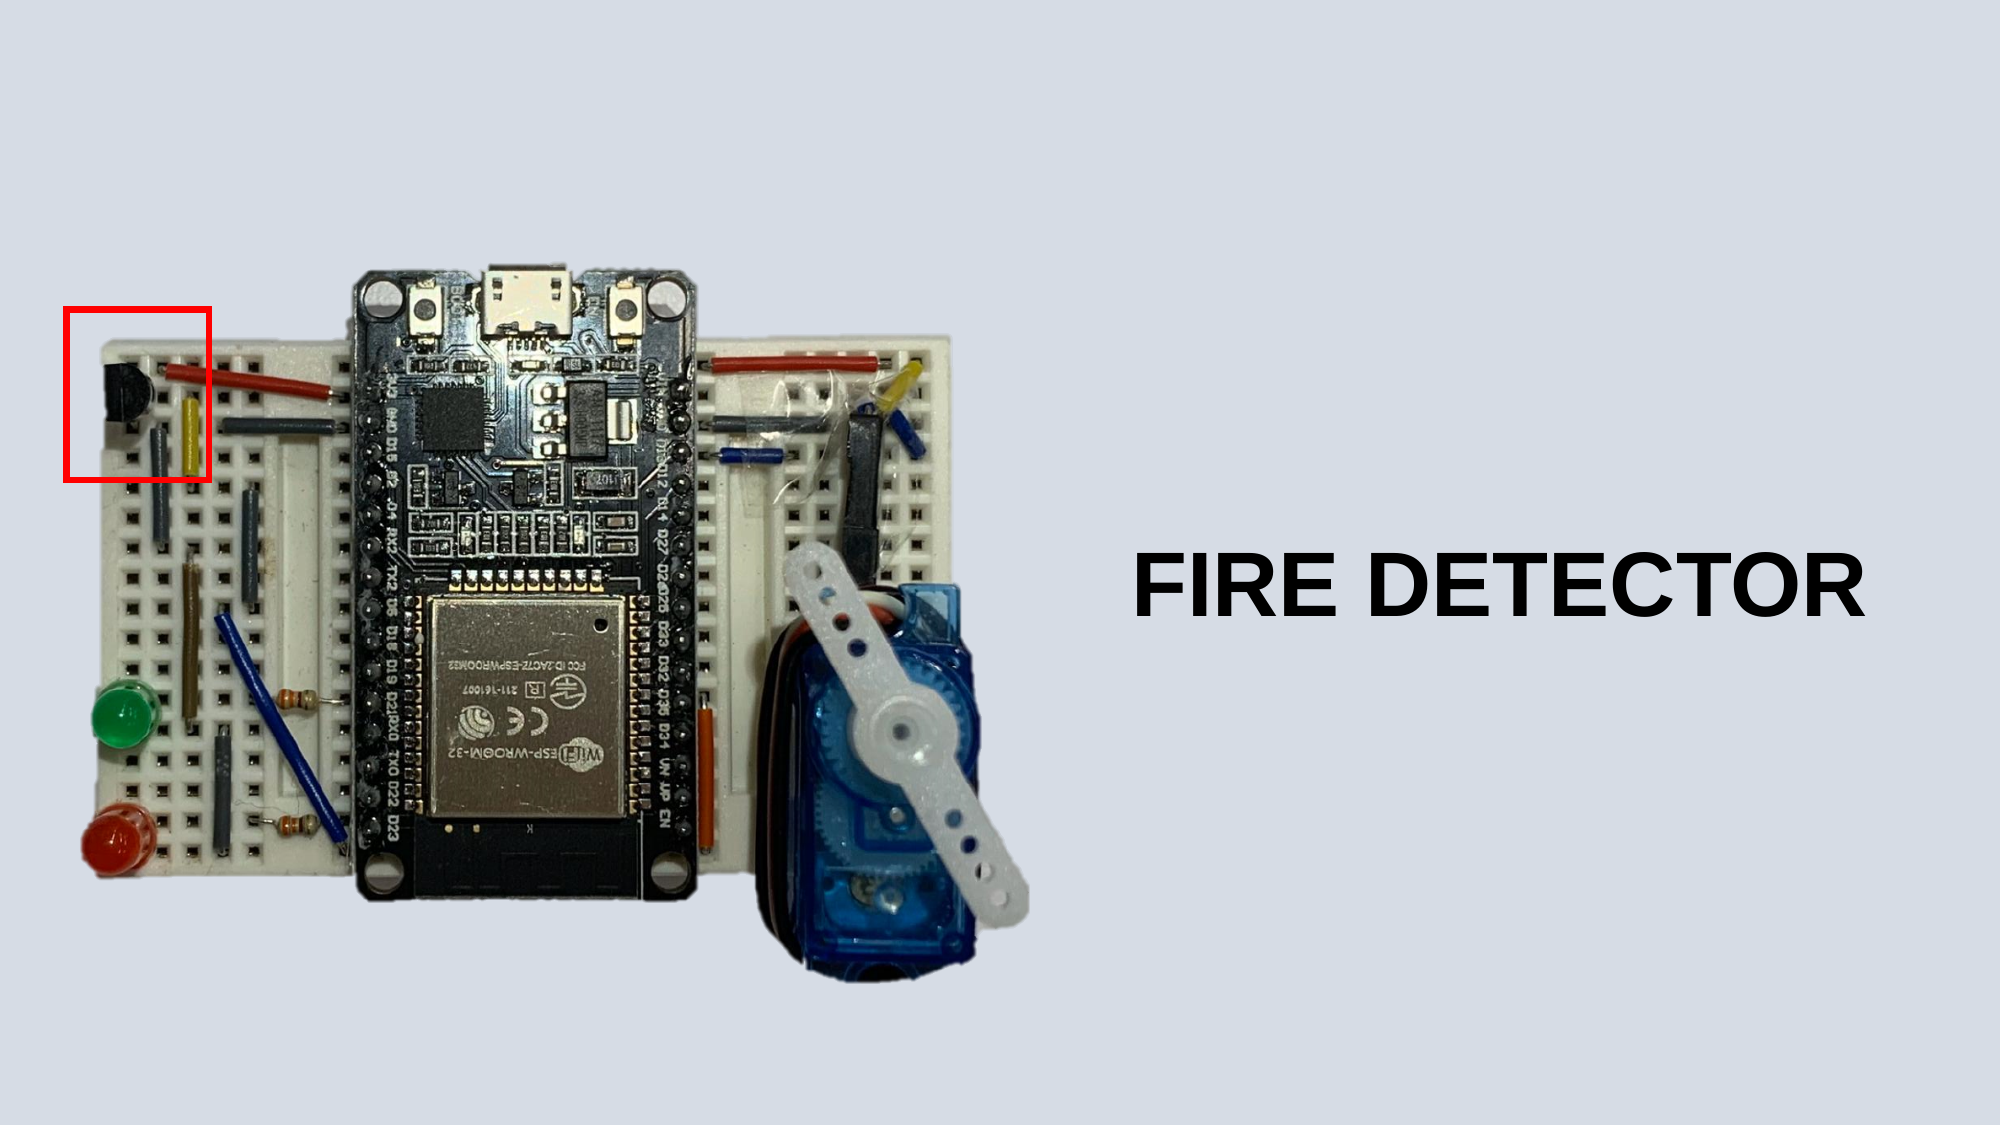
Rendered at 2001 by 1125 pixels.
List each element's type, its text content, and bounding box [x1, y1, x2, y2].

text_box FIRE DETECTOR [999, 517, 2000, 643]
text_box [65, 308, 112, 481]
picture [39, 126, 1041, 1125]
